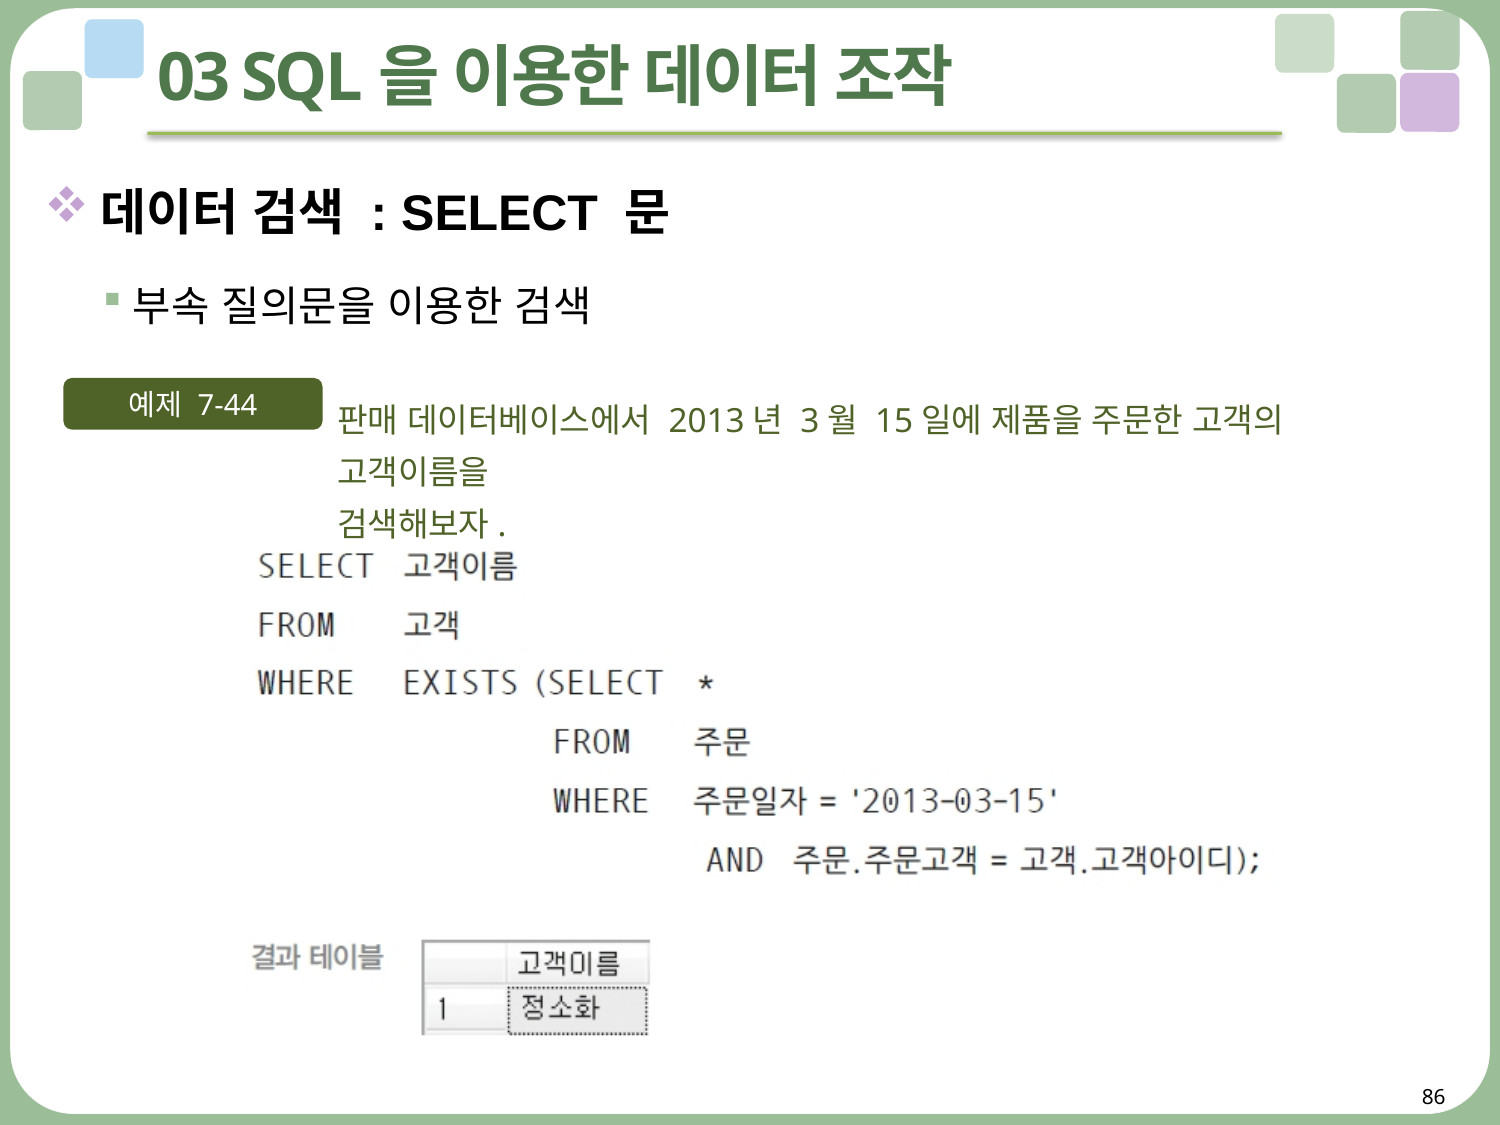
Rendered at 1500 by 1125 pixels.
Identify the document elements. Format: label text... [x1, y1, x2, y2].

text_box 데이터 검색 : SELECT 문 부속 질의문을 이용한 검색 [29, 172, 1459, 1083]
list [247, 540, 1276, 1058]
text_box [63, 377, 1452, 497]
title 03 SQL을 이용한 데이터 조작 [142, 25, 1459, 123]
picture [0, 0, 1500, 1125]
